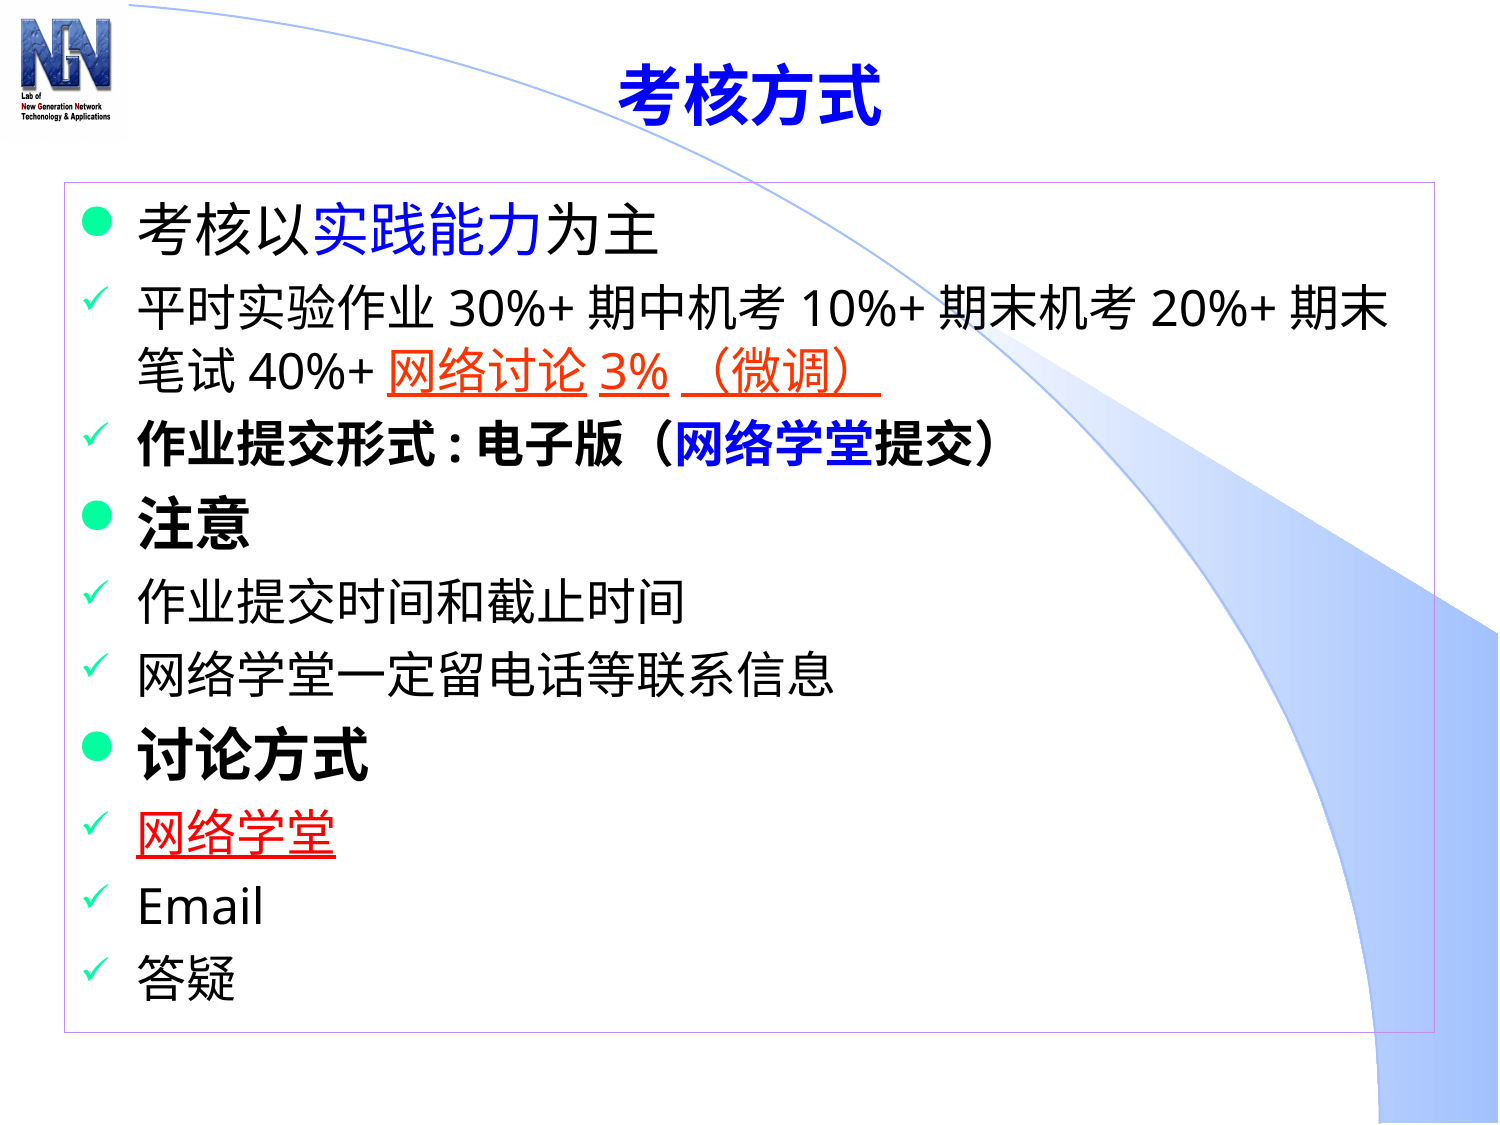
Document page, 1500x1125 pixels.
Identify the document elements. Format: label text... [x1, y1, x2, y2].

list 考核以实践能力为主 平时实验作业30%+期中机考10%+期末机考20%+期末笔试40%+网络讨论3%（微调） 作业提交形式:电子版（网络学堂提交） 注意 作业提交时间和截止时间 网络学堂一定留电话等联系信息 讨论方式 网络学堂 Email 答疑 [64, 182, 1435, 1033]
title 考核方式 [112, 0, 1388, 182]
